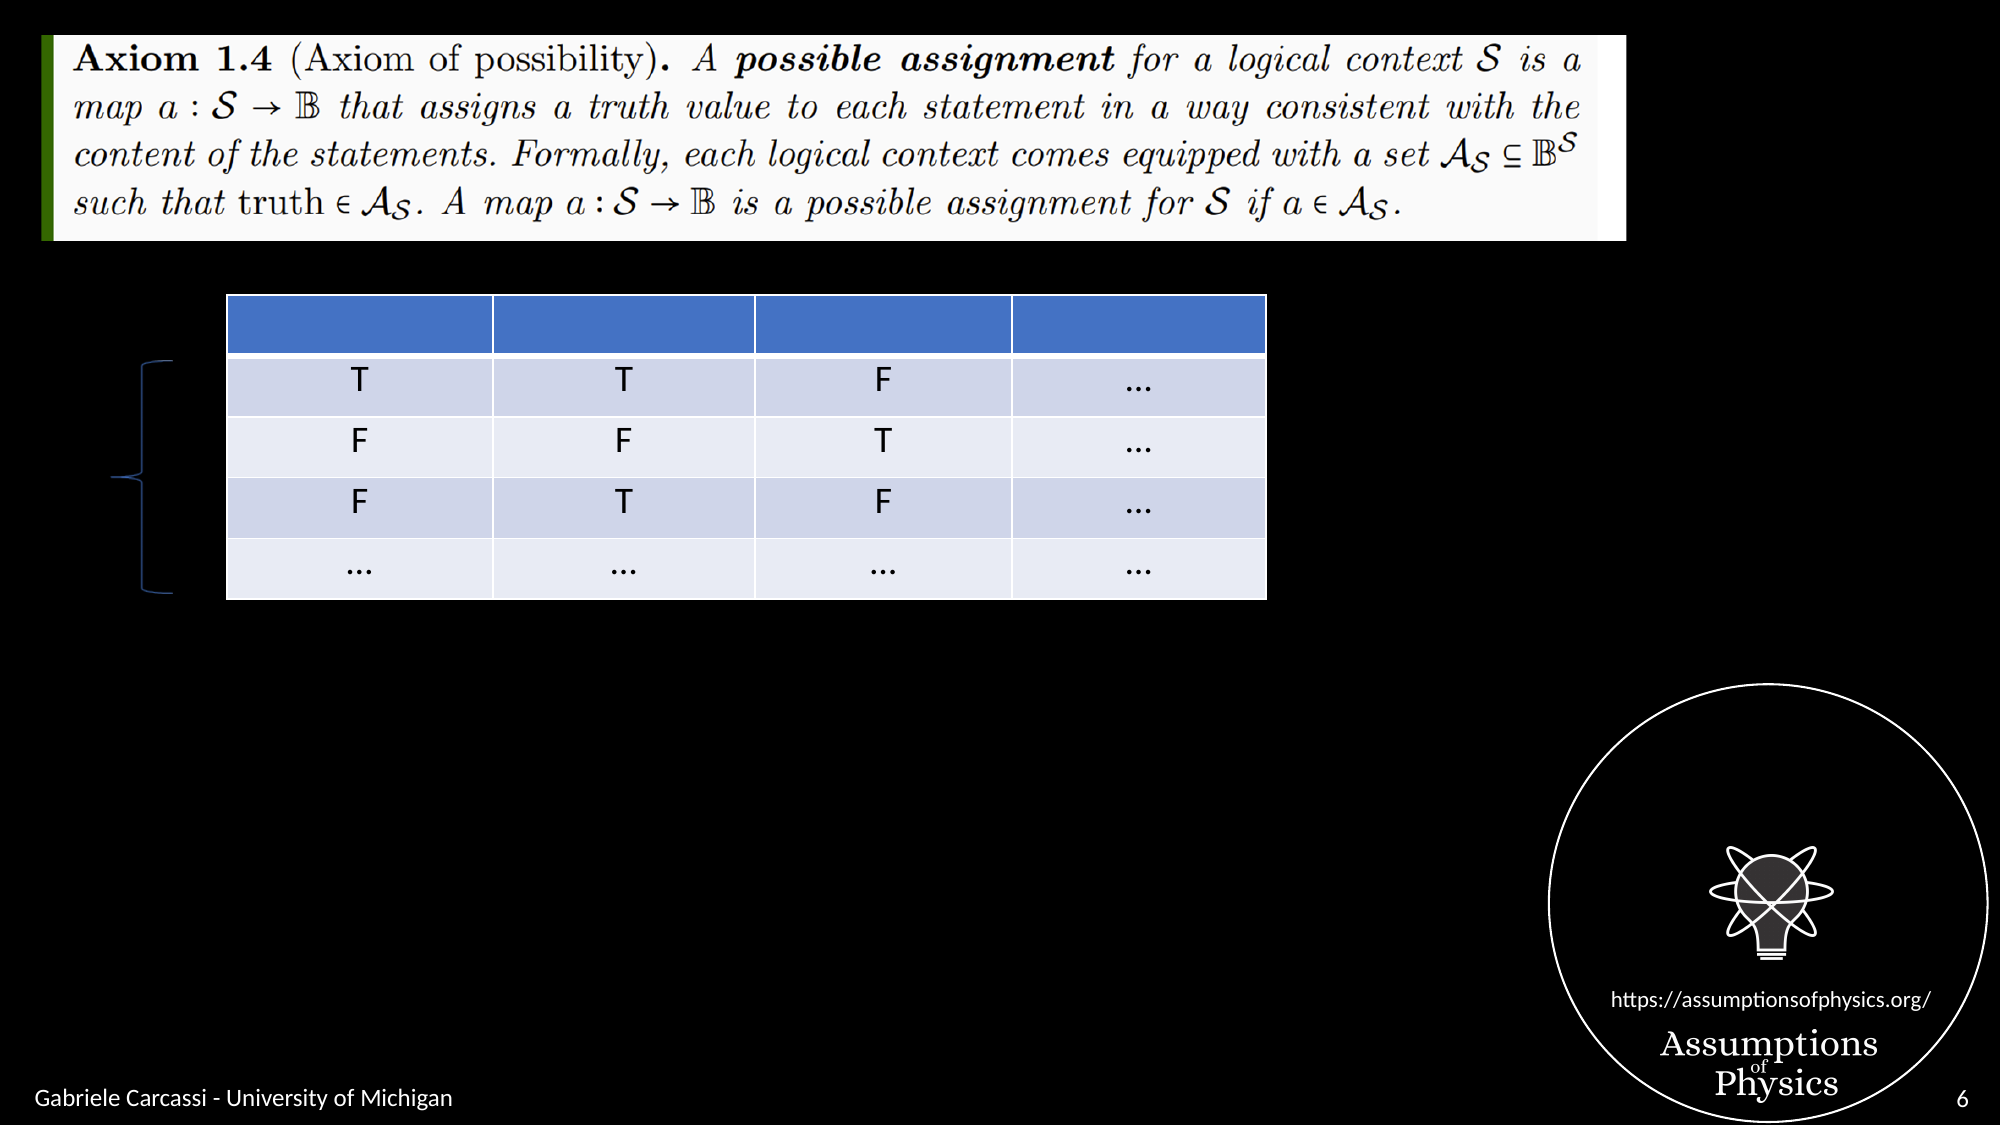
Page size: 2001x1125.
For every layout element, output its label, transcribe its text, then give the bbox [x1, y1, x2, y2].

picture [41, 35, 1627, 241]
slide_number 6 [1893, 1078, 1985, 1116]
picture [109, 360, 173, 594]
footer Gabriele Carcassi - University of Michigan [19, 1077, 999, 1116]
picture [1660, 1029, 1877, 1103]
picture [1709, 846, 1834, 960]
